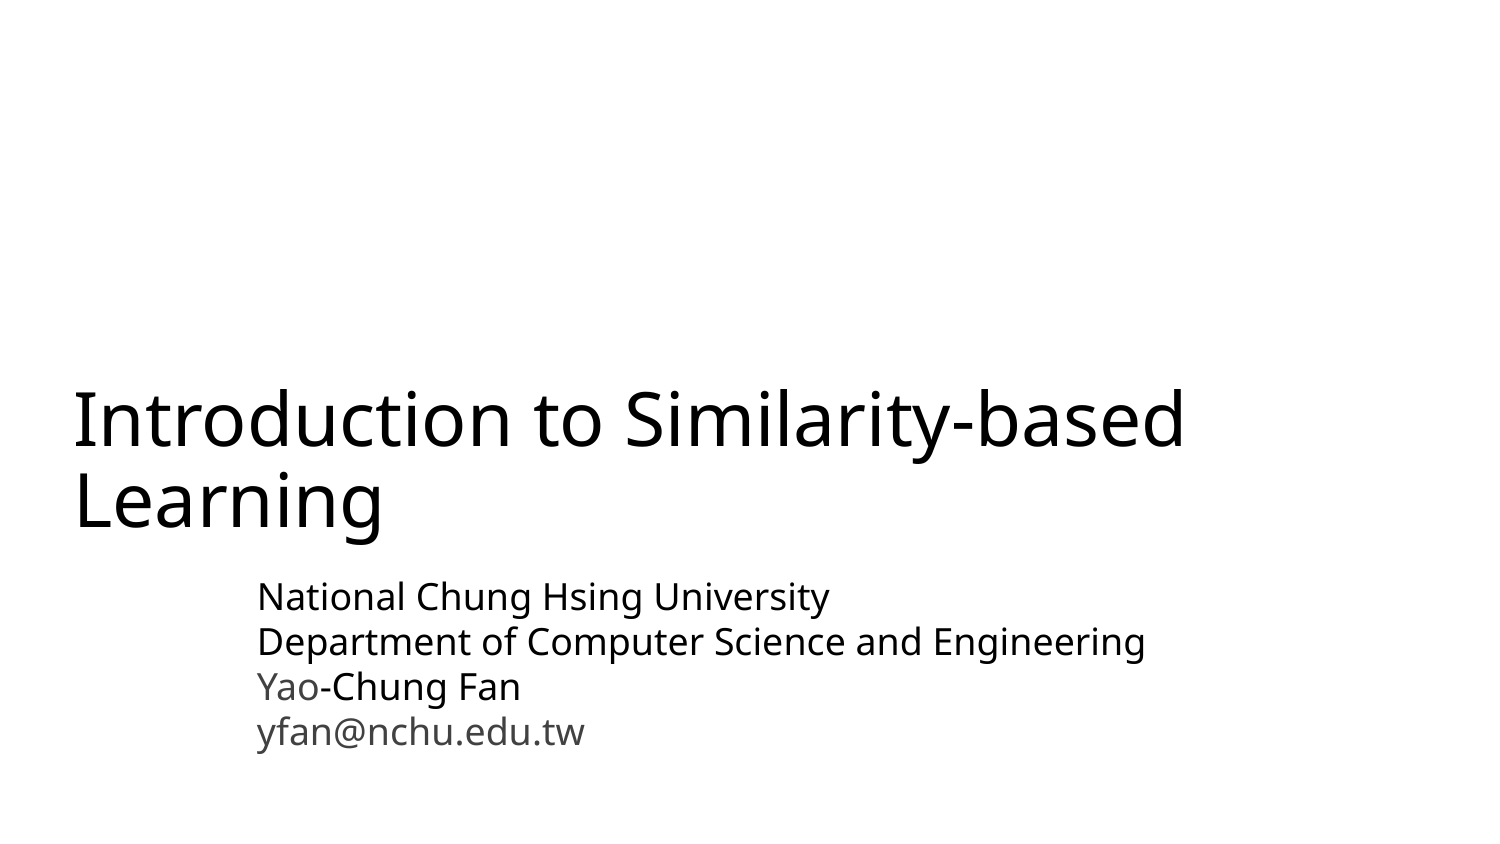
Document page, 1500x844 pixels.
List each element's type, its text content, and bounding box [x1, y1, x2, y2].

title Introduction to Similarity-based Learning [58, 358, 1350, 567]
text_box National Chung Hsing University Department of Computer Science and Engineering Yao-Chung Fan yfan@nchu.edu.tw [248, 564, 1172, 762]
